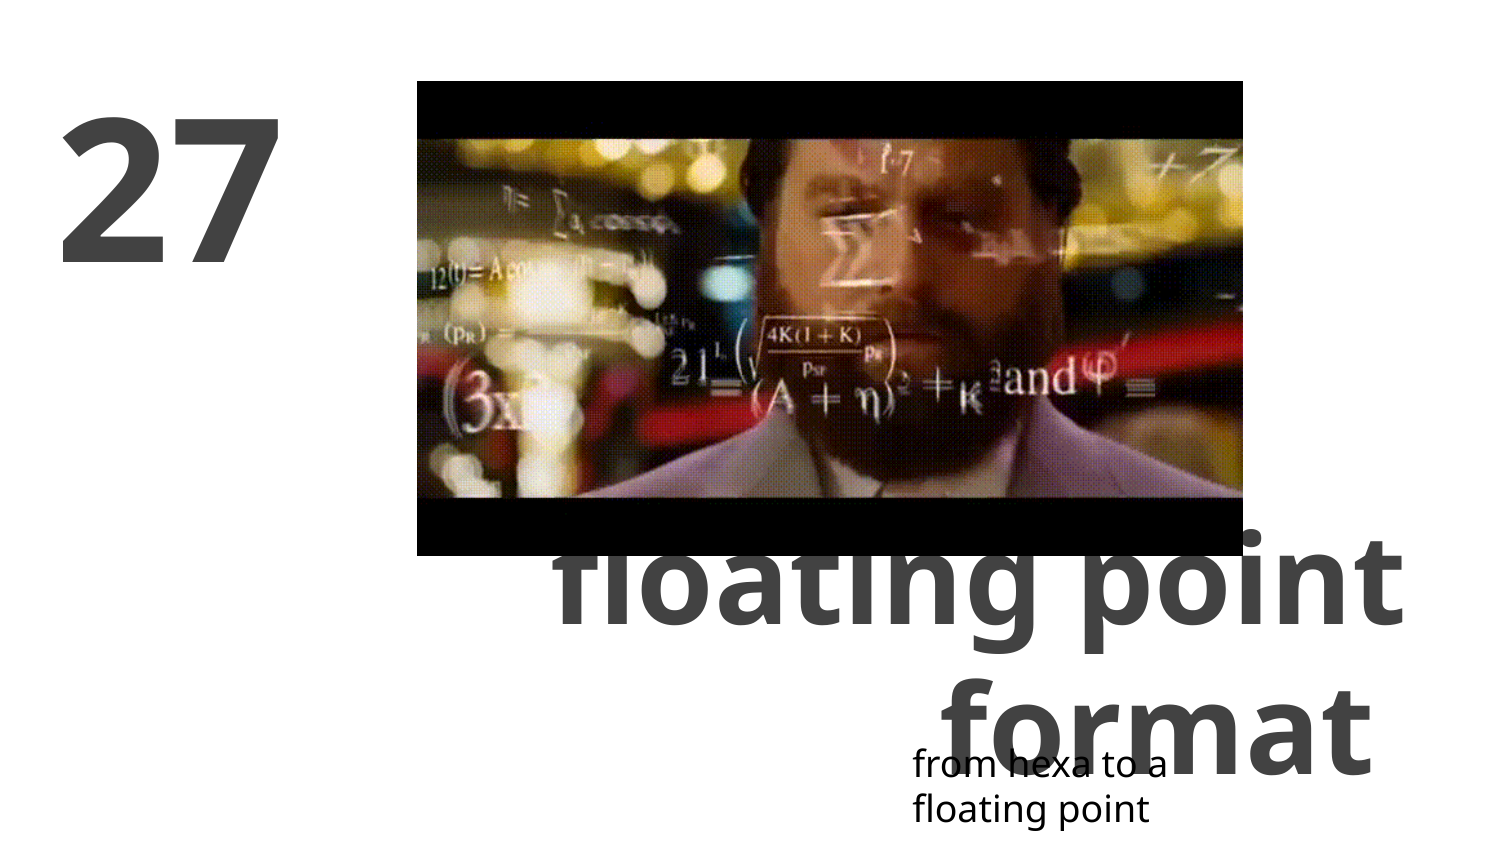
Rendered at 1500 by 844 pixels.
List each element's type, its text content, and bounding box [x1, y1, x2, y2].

text_box from hexa to a floating point [897, 725, 1317, 793]
text_box 27 [0, 0, 341, 365]
picture [417, 80, 1243, 556]
text_box floating point format [317, 524, 1423, 776]
